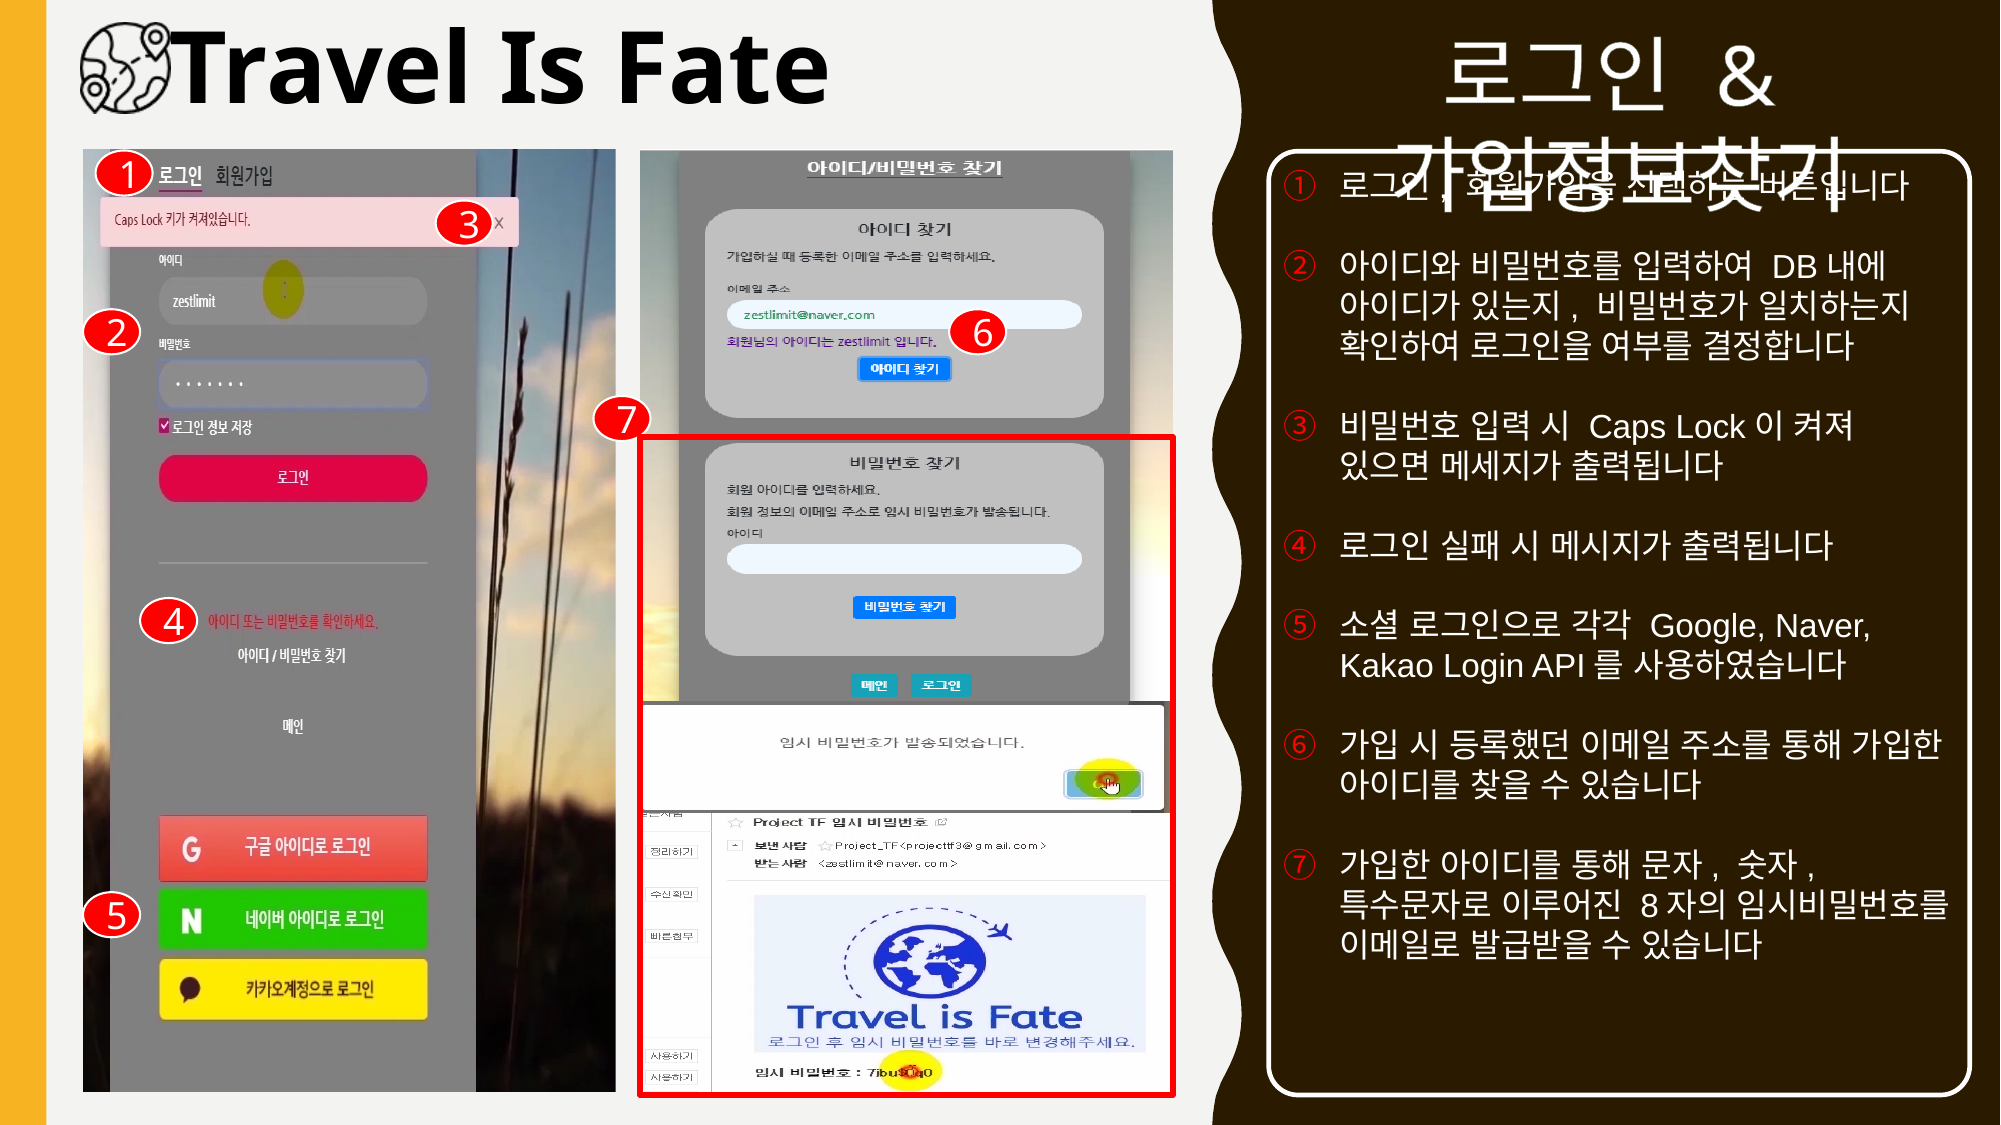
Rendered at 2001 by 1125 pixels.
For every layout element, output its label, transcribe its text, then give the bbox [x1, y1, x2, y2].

text_box 로그인, 회원가입을 선택하는 버튼입니다 아이디와 비밀번호를 입력하여 DB내에 아이디가 있는지, 비밀번호가 일치하는지 확인하여 로그인을 여부를 결정합니다 비밀번호 입력 시 Caps Lock이 켜져 있으면 메세지가 출력됩니다 로그인 실패 시 메시지가 출력됩니다 소셜 로그인으로 각각 Google, Naver, Kakao Login API를 사용하였습니다 가입 시 등록했던 이메일 주소를 통해 가입한 아이디를 찾을 수 있습니다 가입한 아이디를 통해 문자, 숫자, 특수문자로 이루어진 8자의 임시비밀번호를 이메일로 발급받을 수 있습니다 [1268, 158, 1970, 972]
text_box [1277, 150, 1961, 158]
text_box [1267, 173, 1971, 1097]
text_box 로그인 &가입정보찾기 [1268, 14, 1970, 158]
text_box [83, 149, 1173, 1095]
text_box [79, 0, 832, 133]
